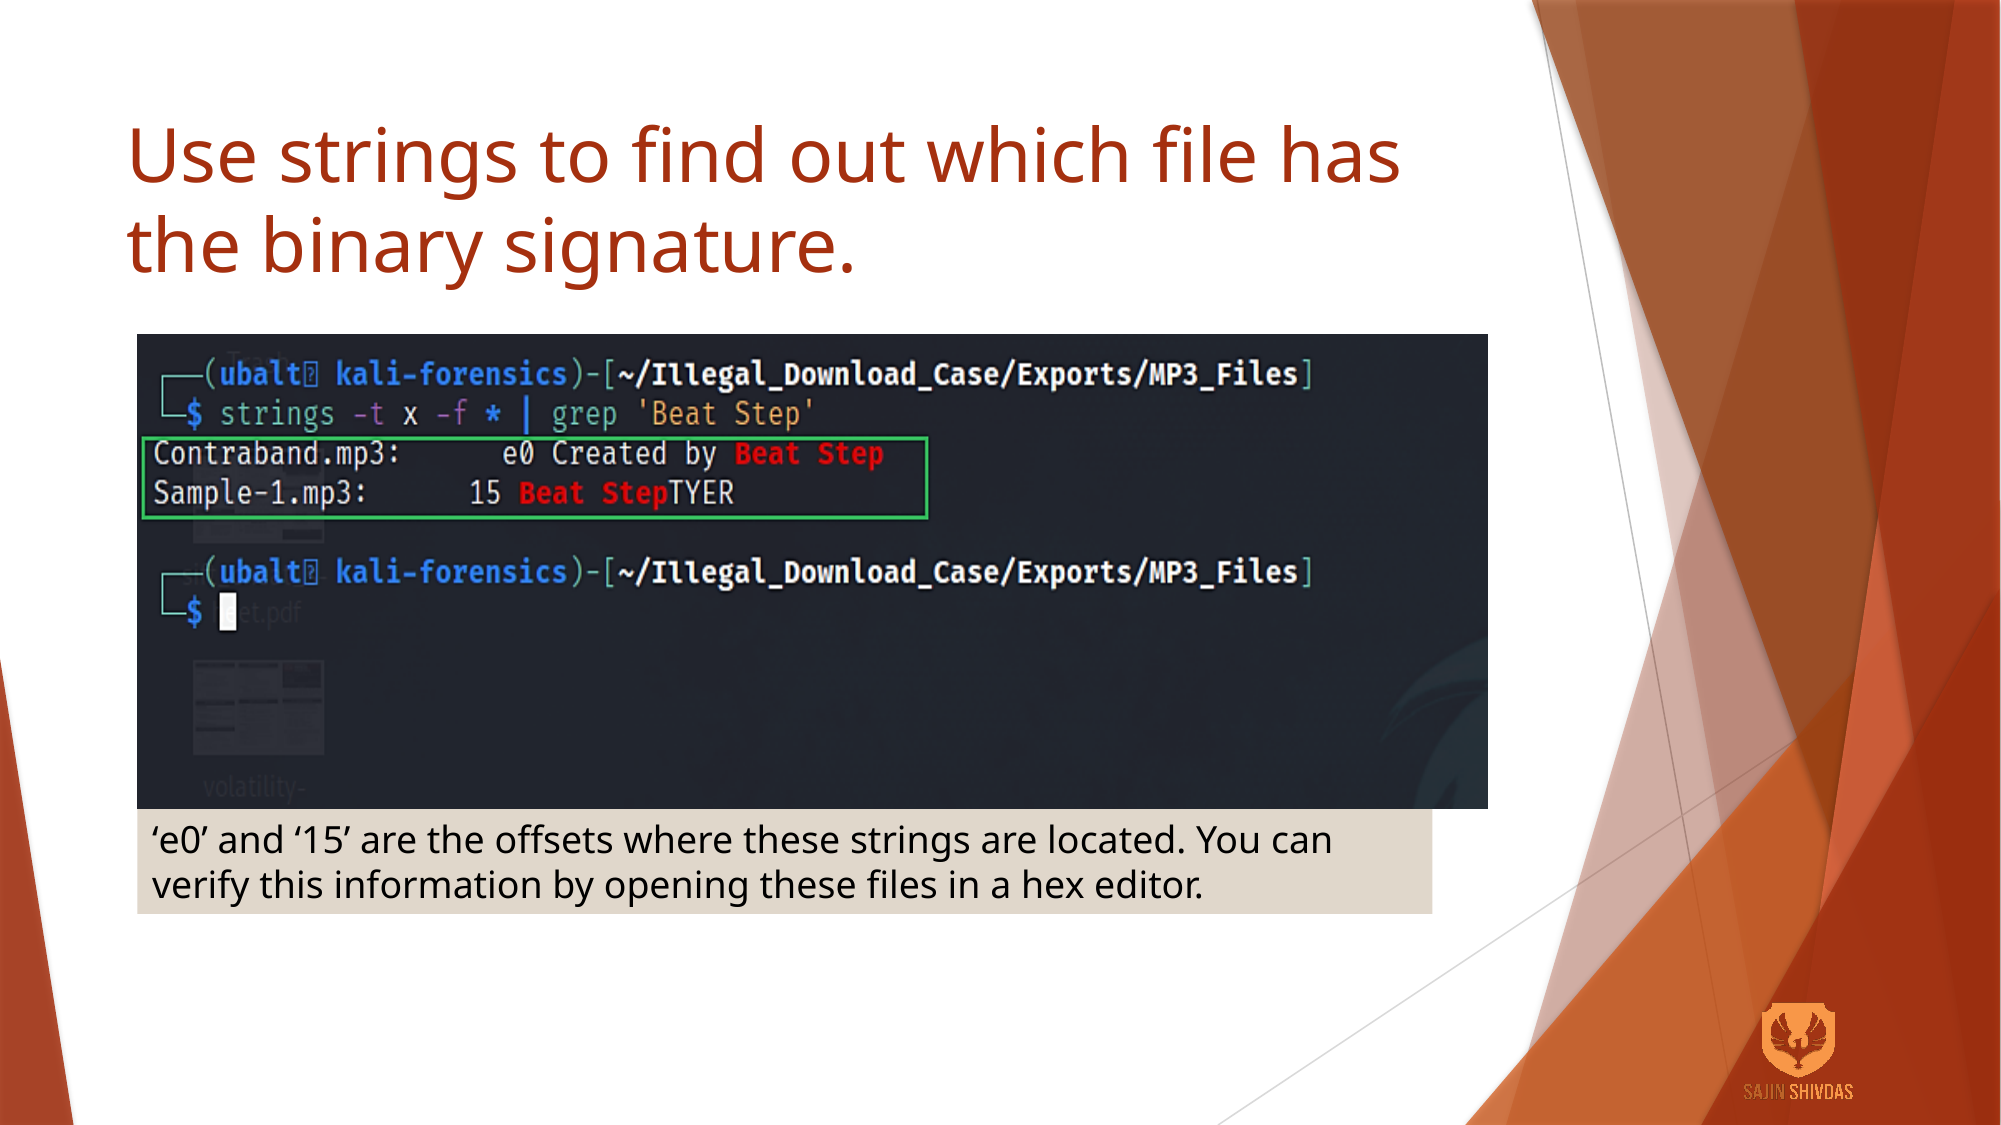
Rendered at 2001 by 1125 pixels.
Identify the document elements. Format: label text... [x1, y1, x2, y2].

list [136, 334, 1489, 810]
picture [1736, 996, 1863, 1108]
text_box ‘e0’ and ‘15’ are the offsets where these strings are located. You can verify this information by opening these files in a hex editor. [137, 817, 1433, 914]
title Use strings to find out which file has the binary signature. [111, 99, 1522, 317]
